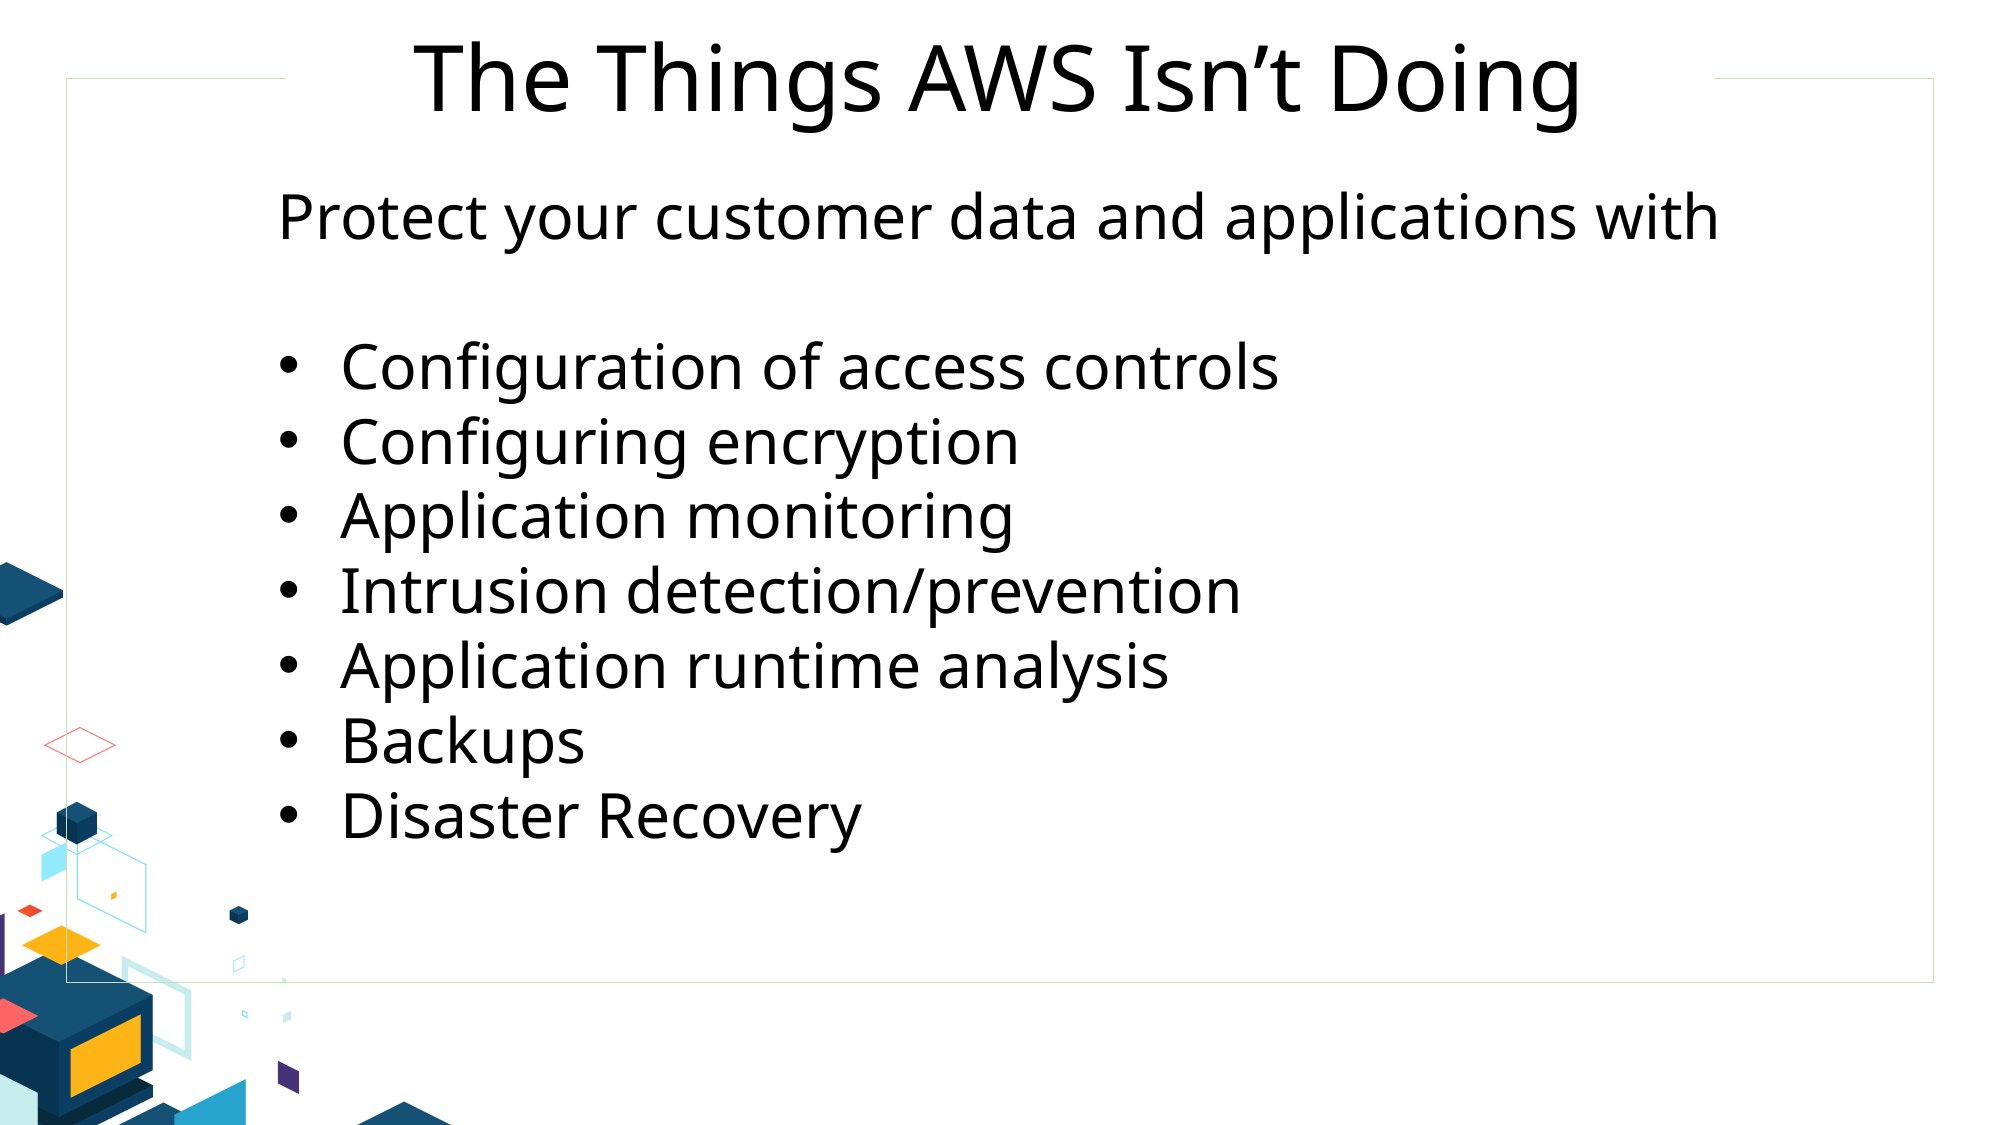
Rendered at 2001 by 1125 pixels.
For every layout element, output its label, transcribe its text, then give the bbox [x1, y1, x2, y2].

text_box [66, 78, 1934, 983]
picture [0, 0, 2001, 1125]
title The Things AWS Isn’t Doing [284, 22, 1716, 142]
text_box Protect your customer data and applications with Configuration of access controls Configuring encryption Application monitoring Intrusion detection/prevention Application runtime analysis Backups Disaster Recovery [263, 169, 1803, 934]
